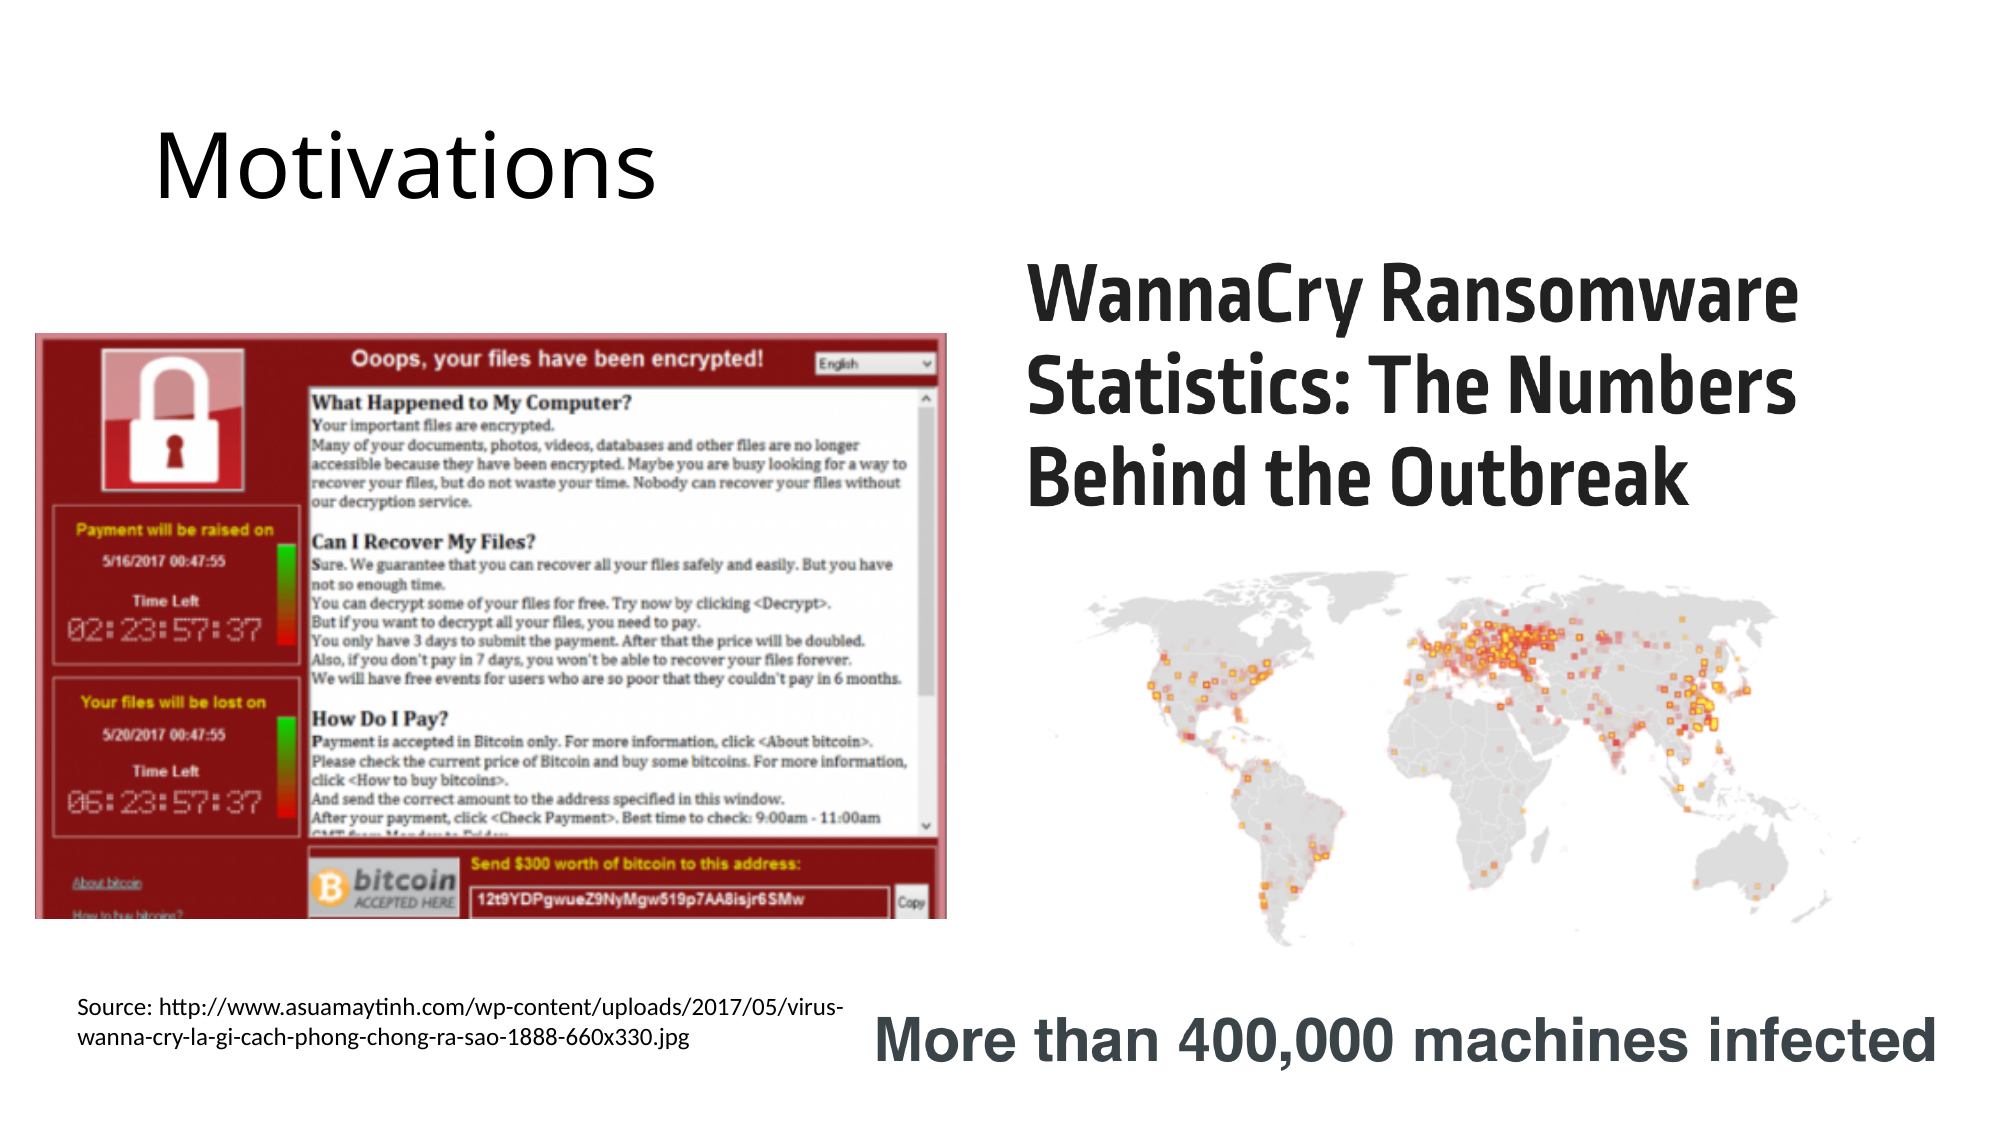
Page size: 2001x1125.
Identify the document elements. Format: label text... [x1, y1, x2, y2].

text_box Source: http://www.asuamaytinh.com/wp-content/uploads/2017/05/virus-wanna-cry-la-gi-cach-phong-chong-ra-sao-1888-660x330.jpg [62, 983, 848, 1059]
picture [34, 333, 947, 919]
title Motivations [137, 59, 1863, 278]
picture [848, 240, 2000, 1102]
